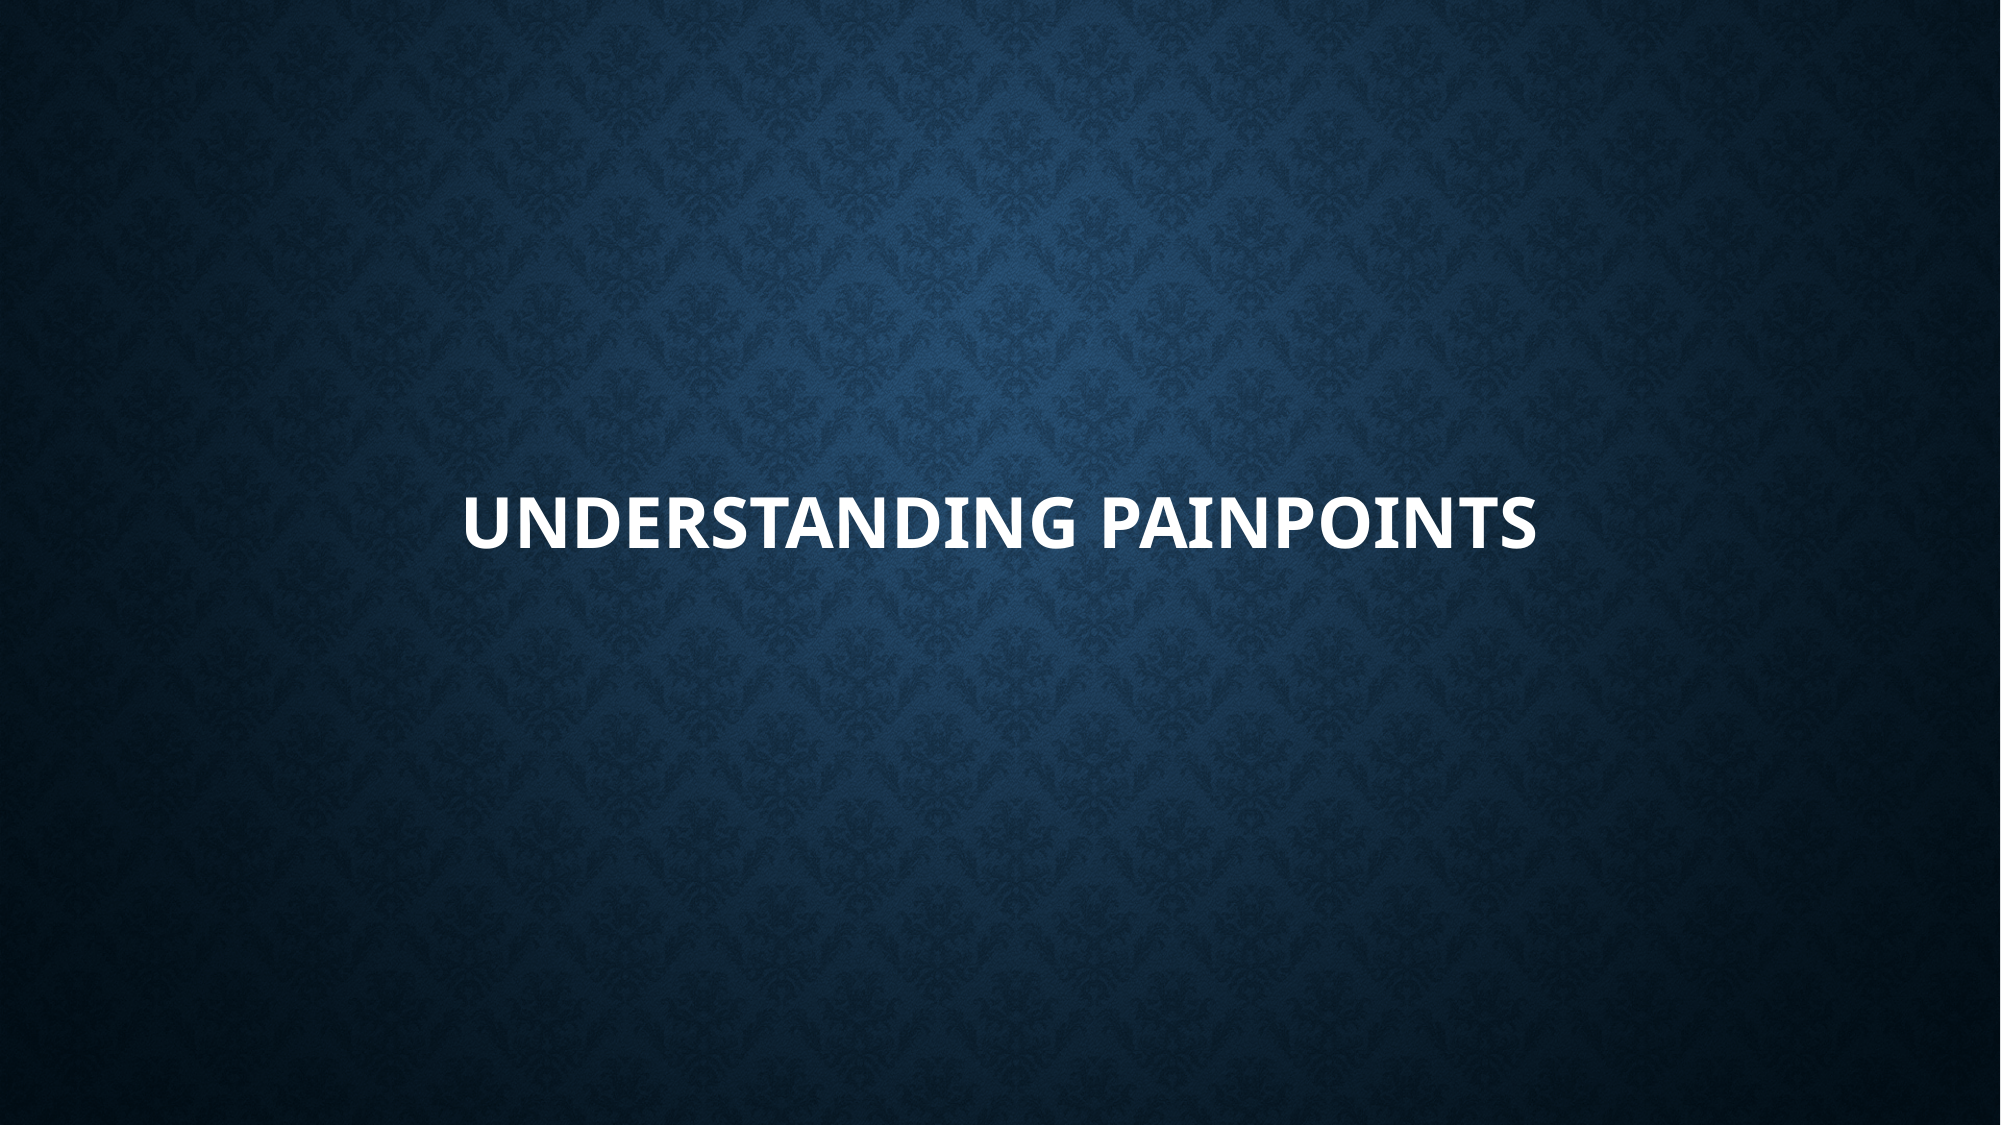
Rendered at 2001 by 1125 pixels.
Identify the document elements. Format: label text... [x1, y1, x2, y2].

title UNDERSTANDING PAINPOINTS [150, 416, 1850, 635]
